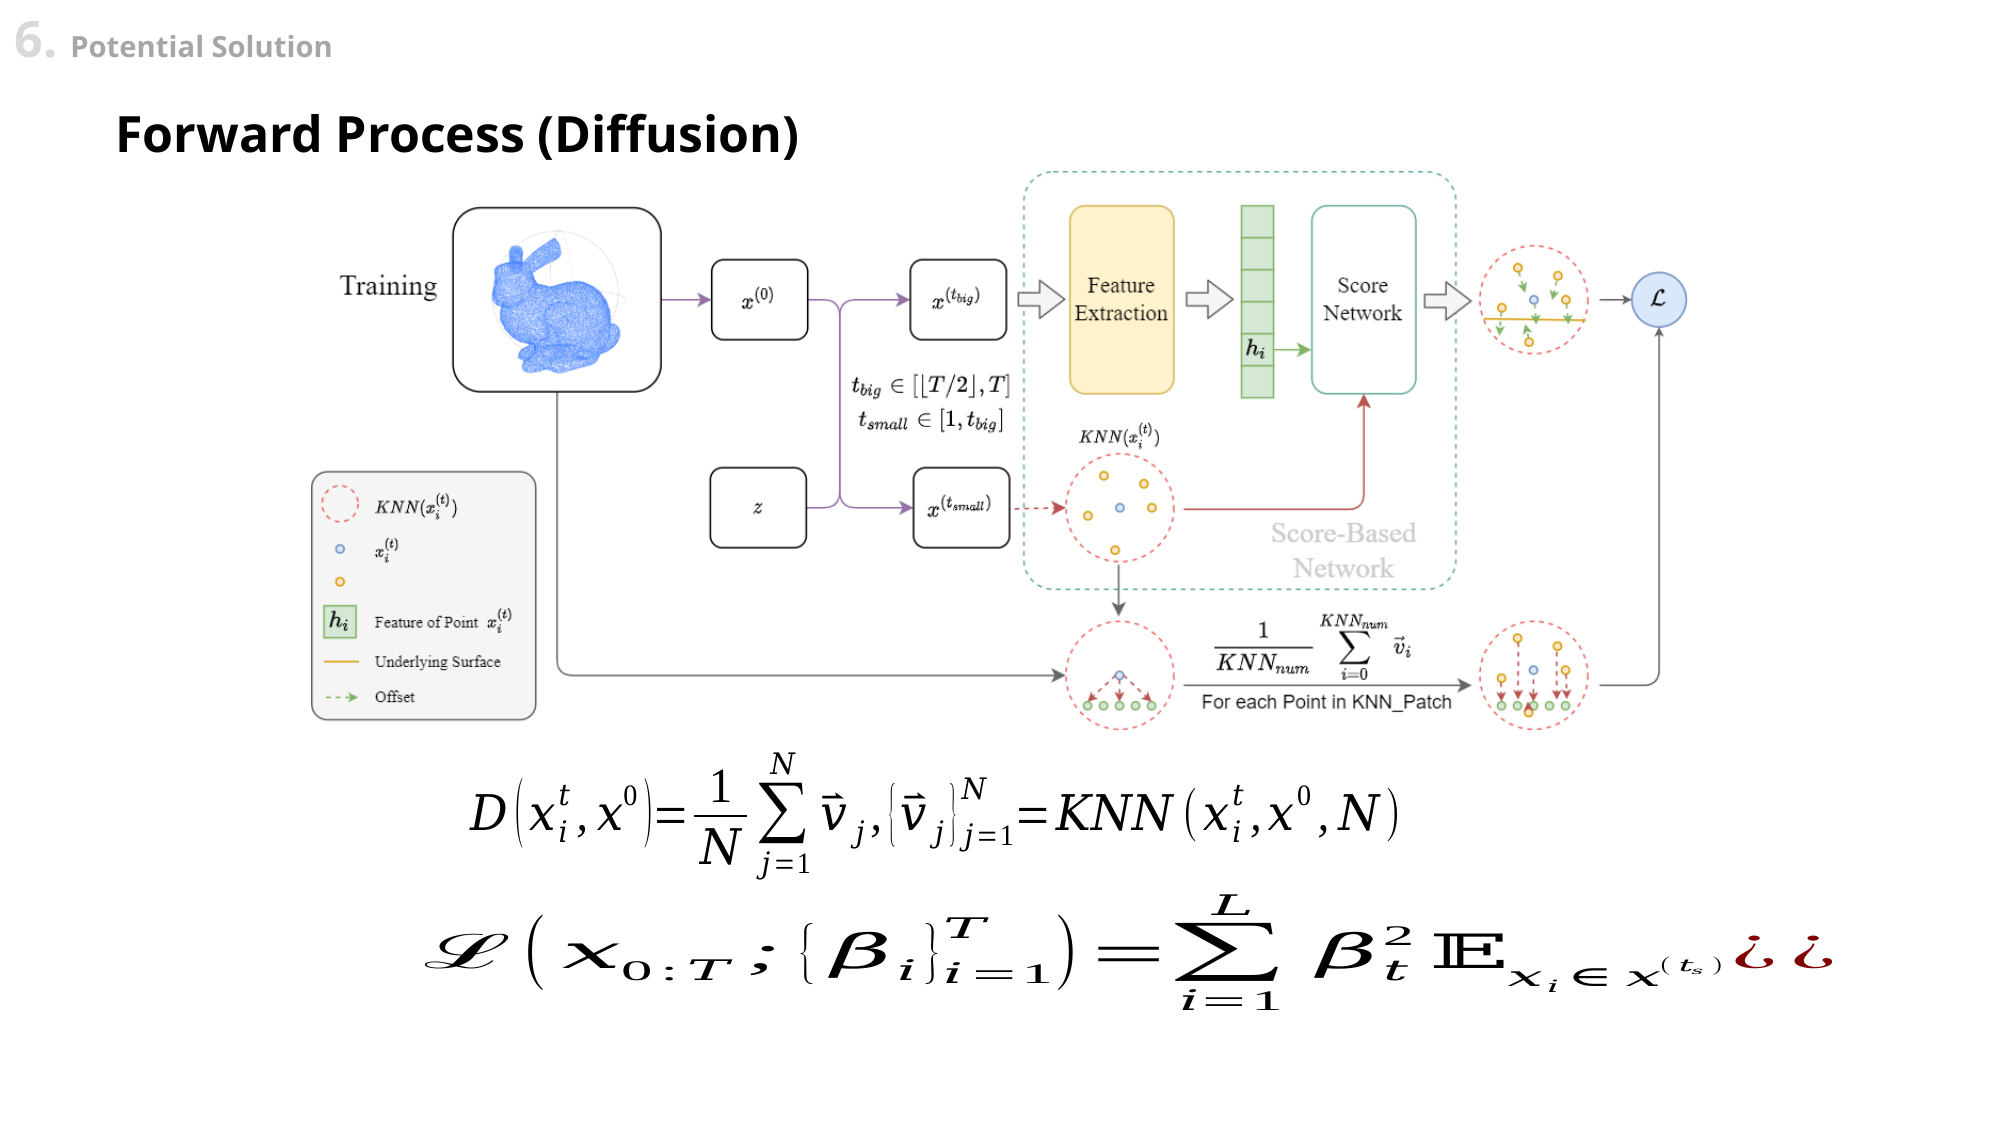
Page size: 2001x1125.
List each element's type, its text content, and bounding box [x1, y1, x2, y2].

text_box 6. Potential Solution [0, 0, 1799, 75]
text_box Forward Process (Diffusion) [100, 95, 1900, 171]
picture [311, 170, 1689, 731]
